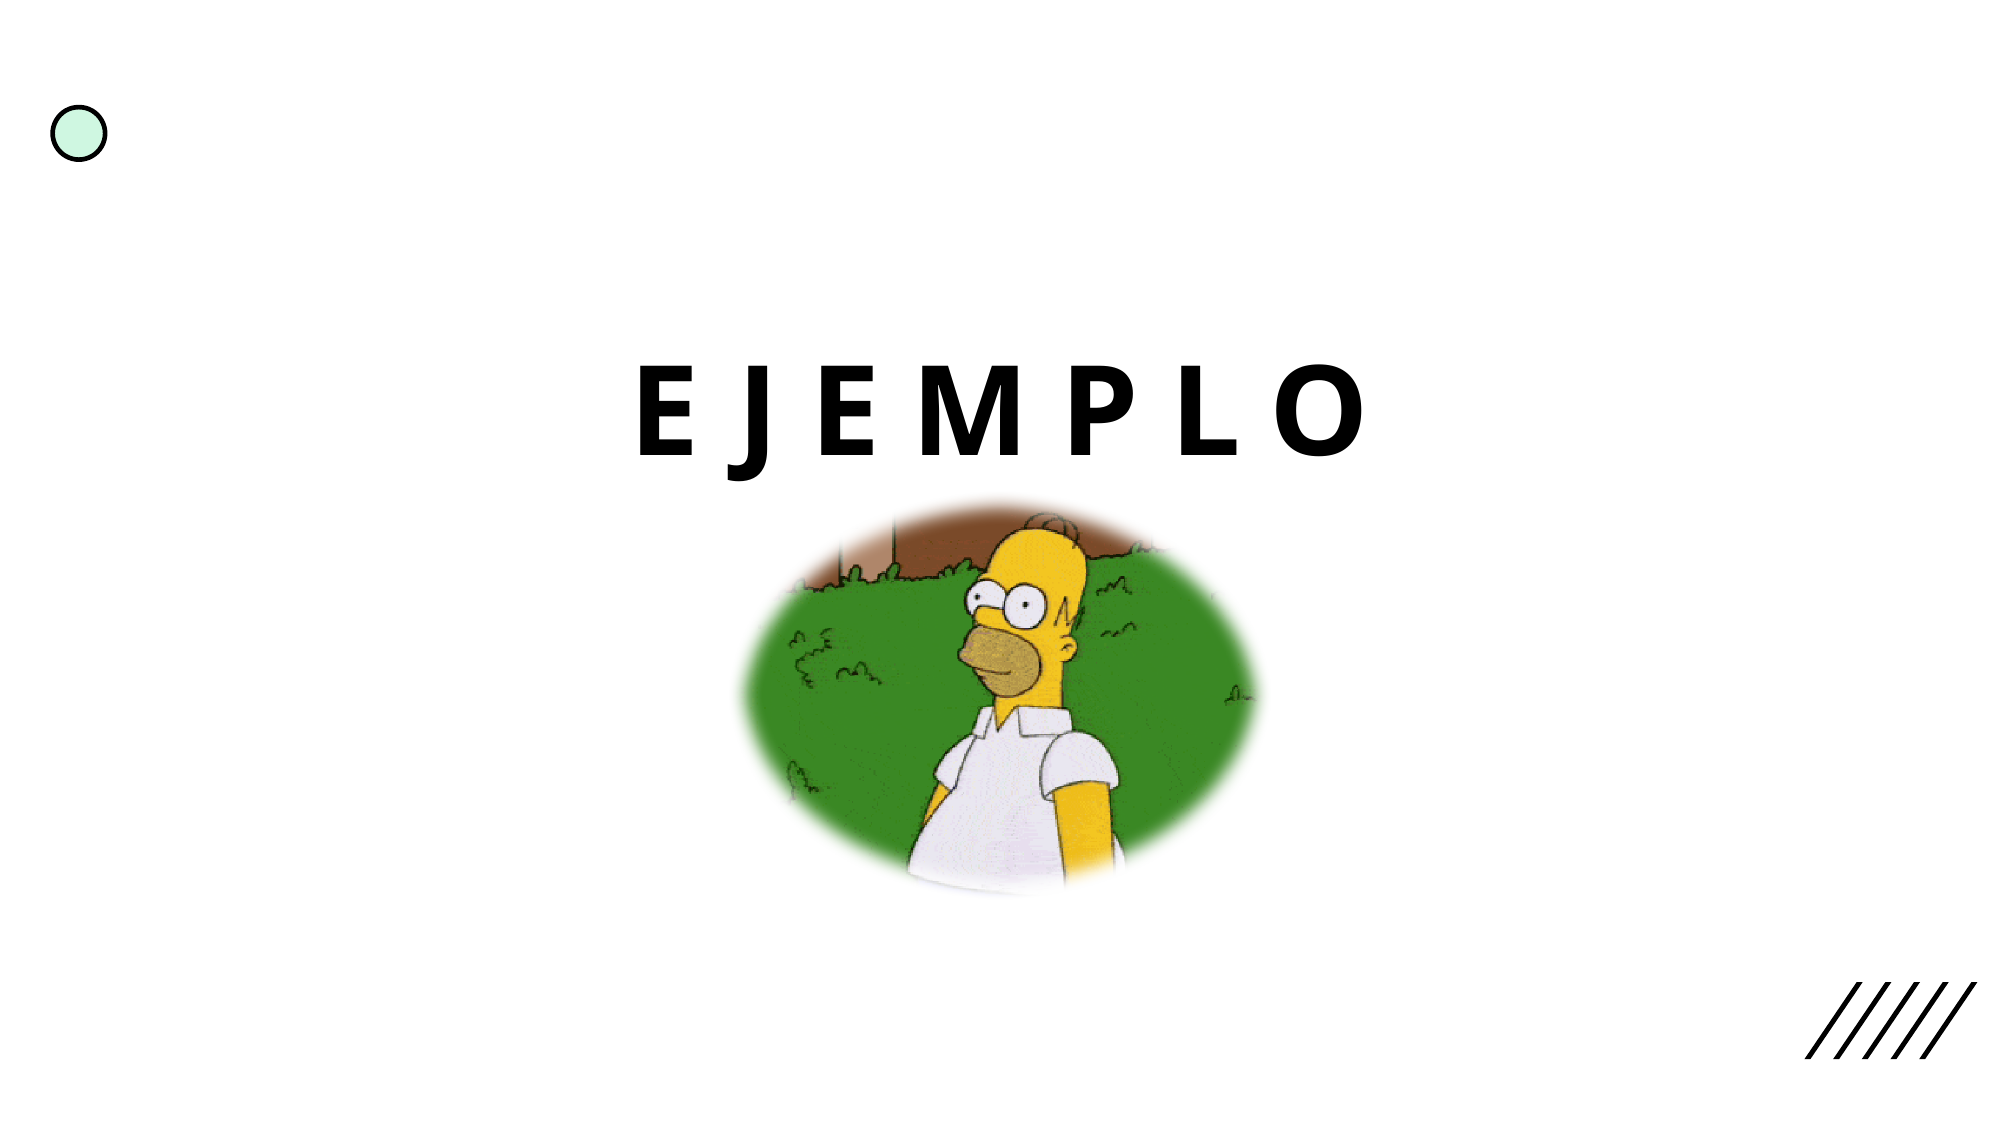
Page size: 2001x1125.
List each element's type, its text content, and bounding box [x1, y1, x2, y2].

picture [726, 489, 1274, 901]
title Ejemplo [137, 272, 1863, 490]
